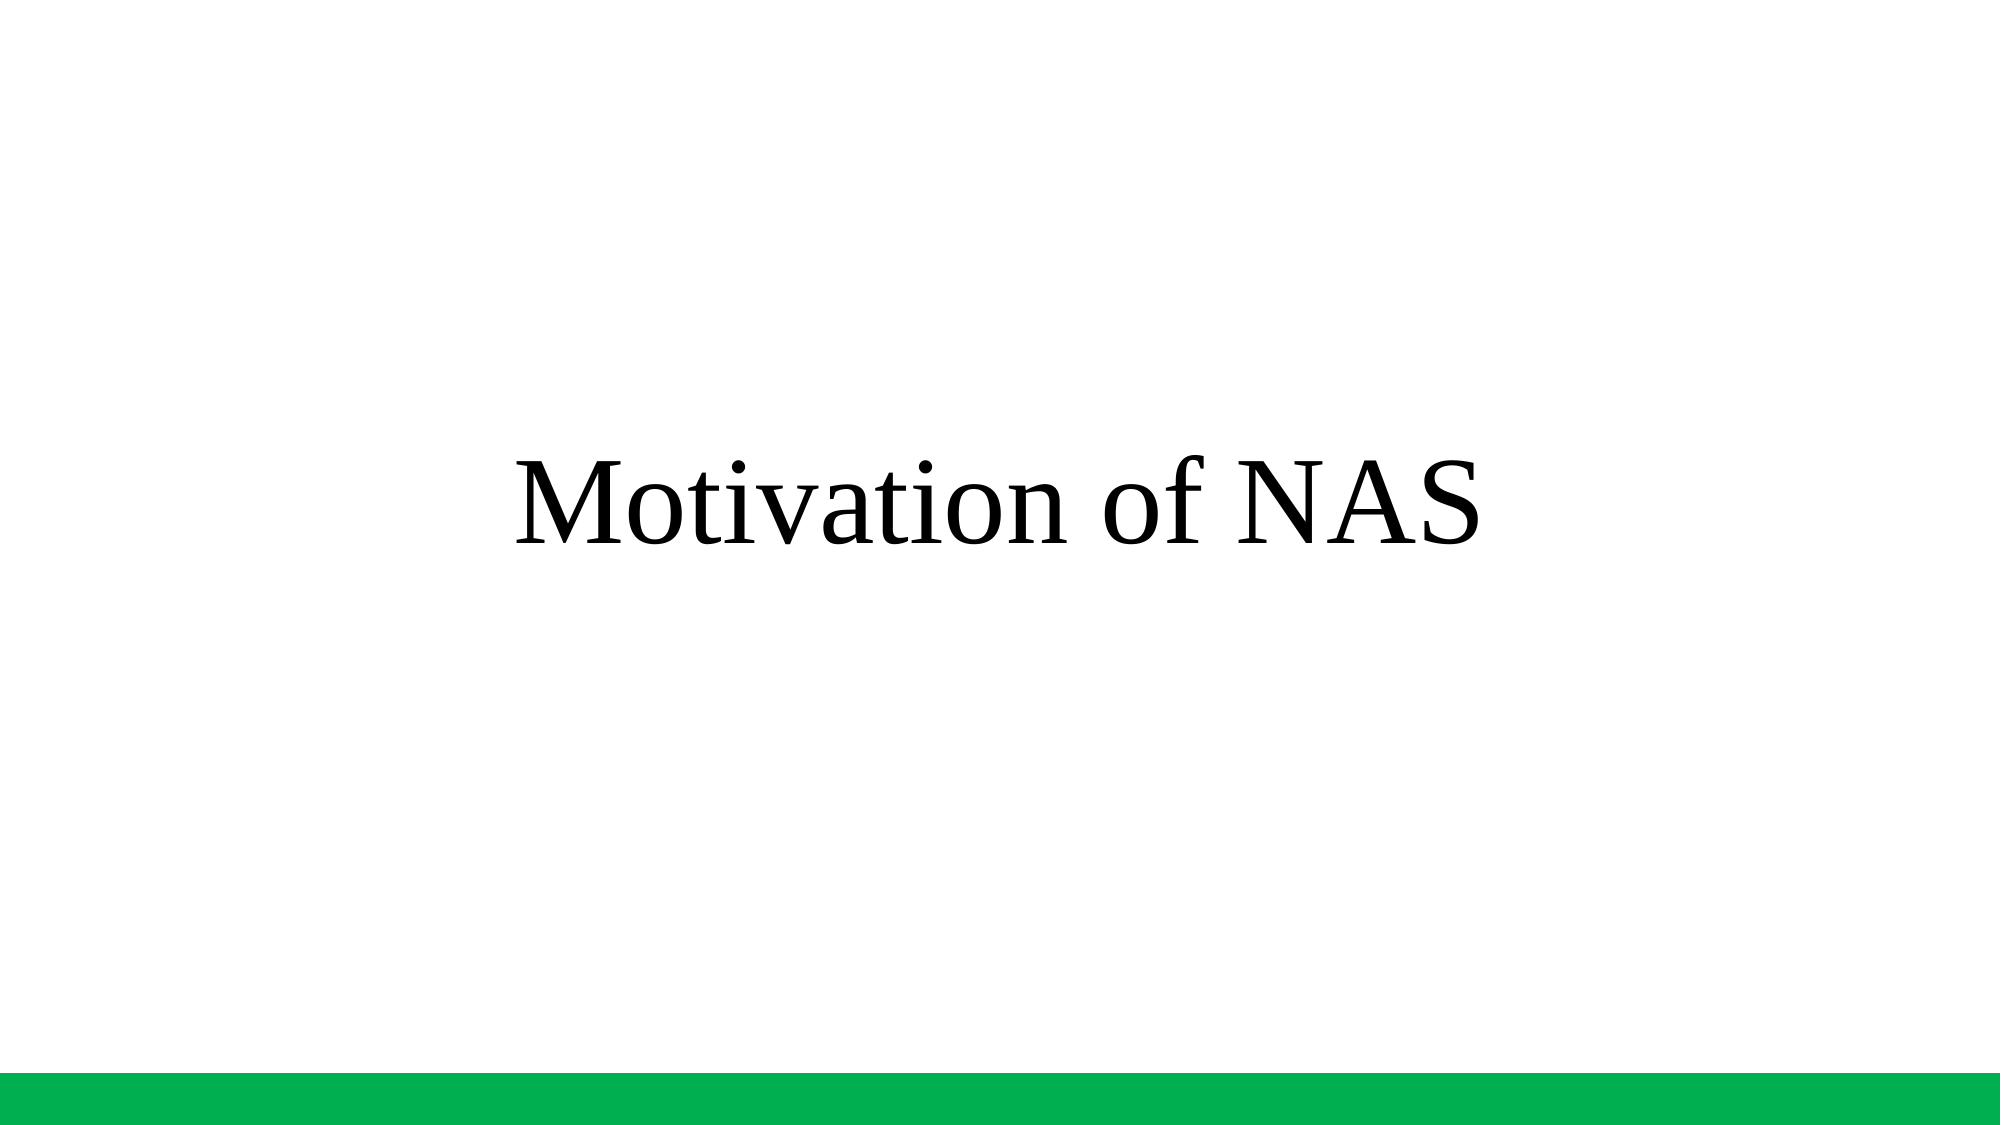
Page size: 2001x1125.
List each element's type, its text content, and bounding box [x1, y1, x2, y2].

title Motivation of NAS [249, 405, 1750, 578]
text_box [0, 1072, 2000, 1125]
